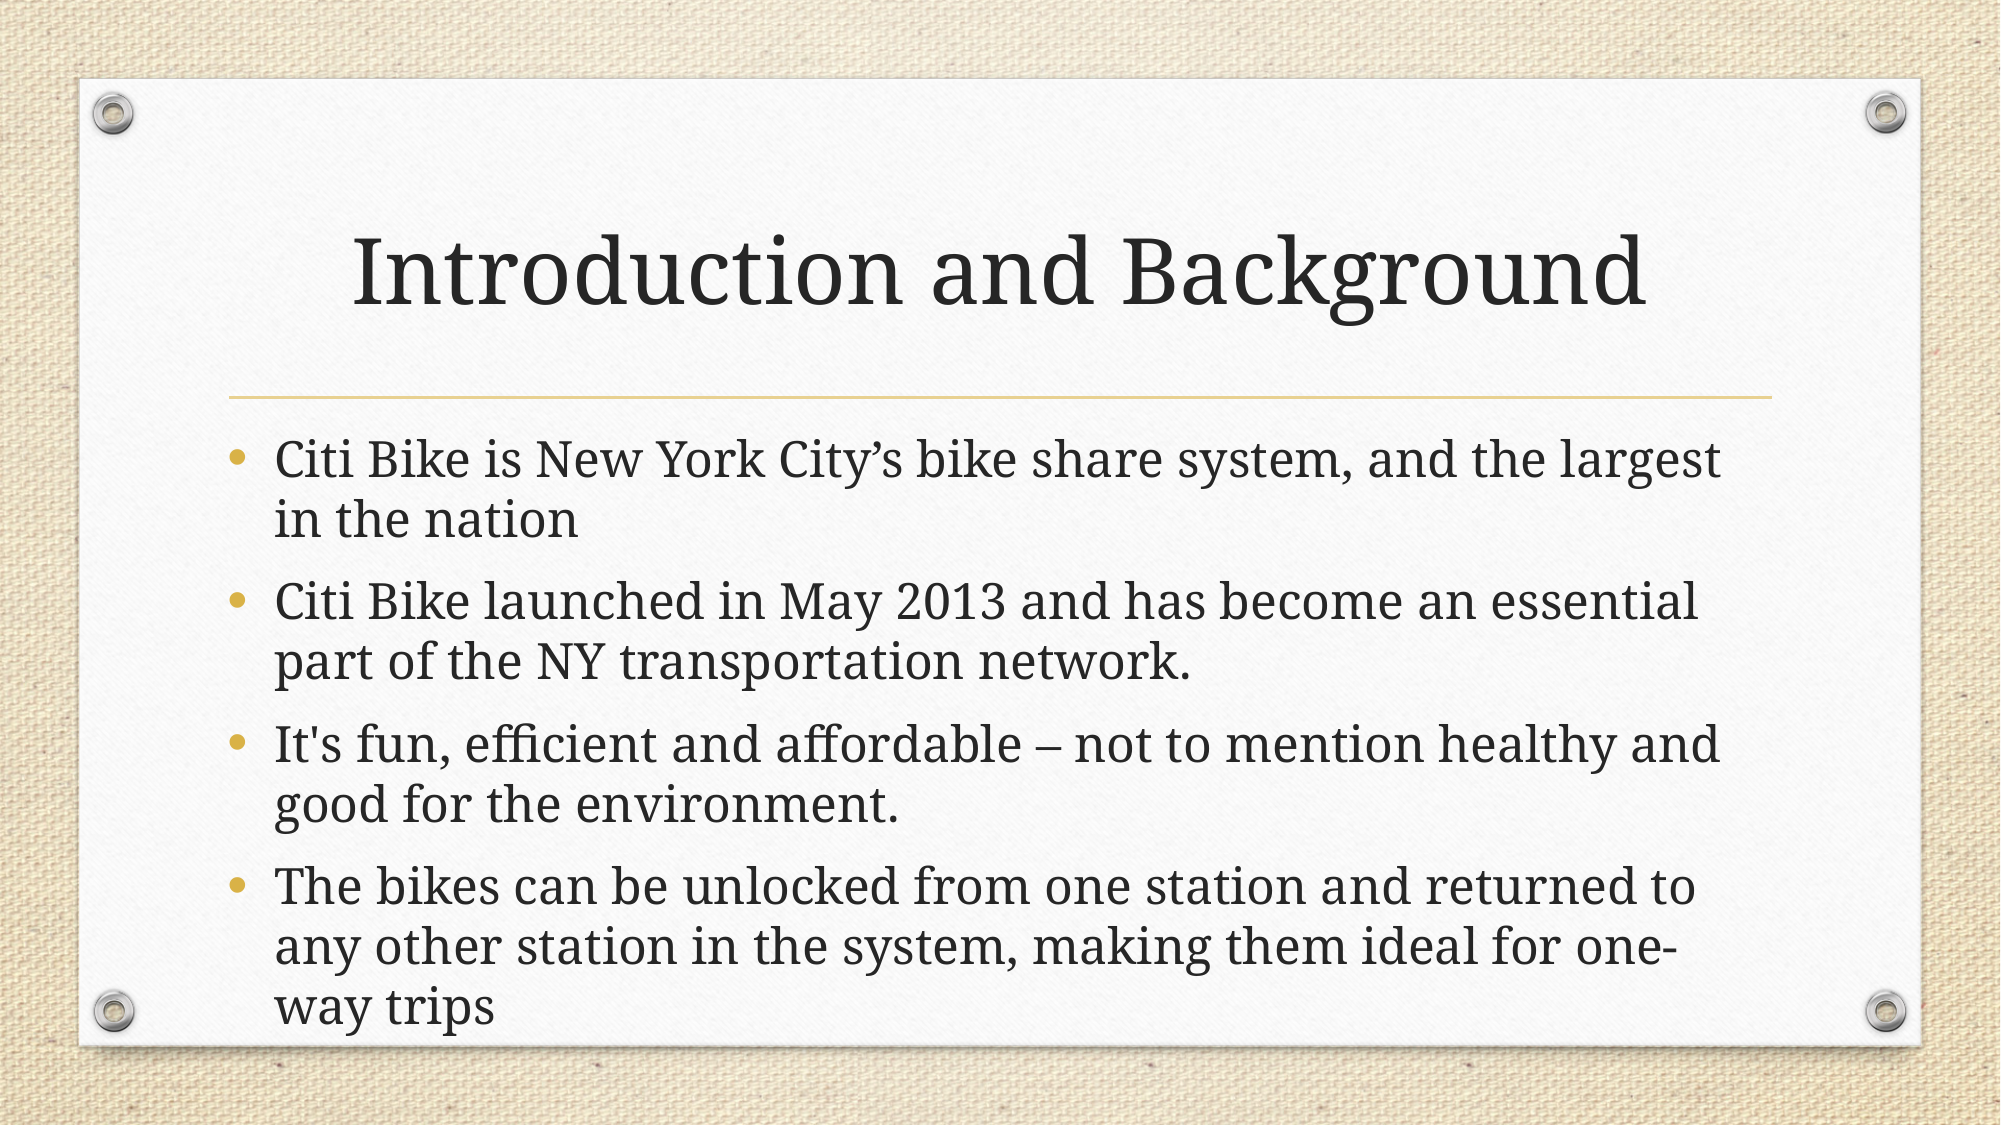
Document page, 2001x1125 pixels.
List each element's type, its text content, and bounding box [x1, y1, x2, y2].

list Citi Bike is New York City’s bike share system, and the largest in the nation Citi Bike launched in May 2013 and has become an essential part of the NY transportation network. It's fun, efficient and affordable – not to mention healthy and good for the environment. The bikes can be unlocked from one station and returned to any other station in the system, making them ideal for one-way trips [212, 419, 1788, 964]
picture [0, 0, 2001, 1125]
title Introduction and Background [212, 161, 1788, 375]
